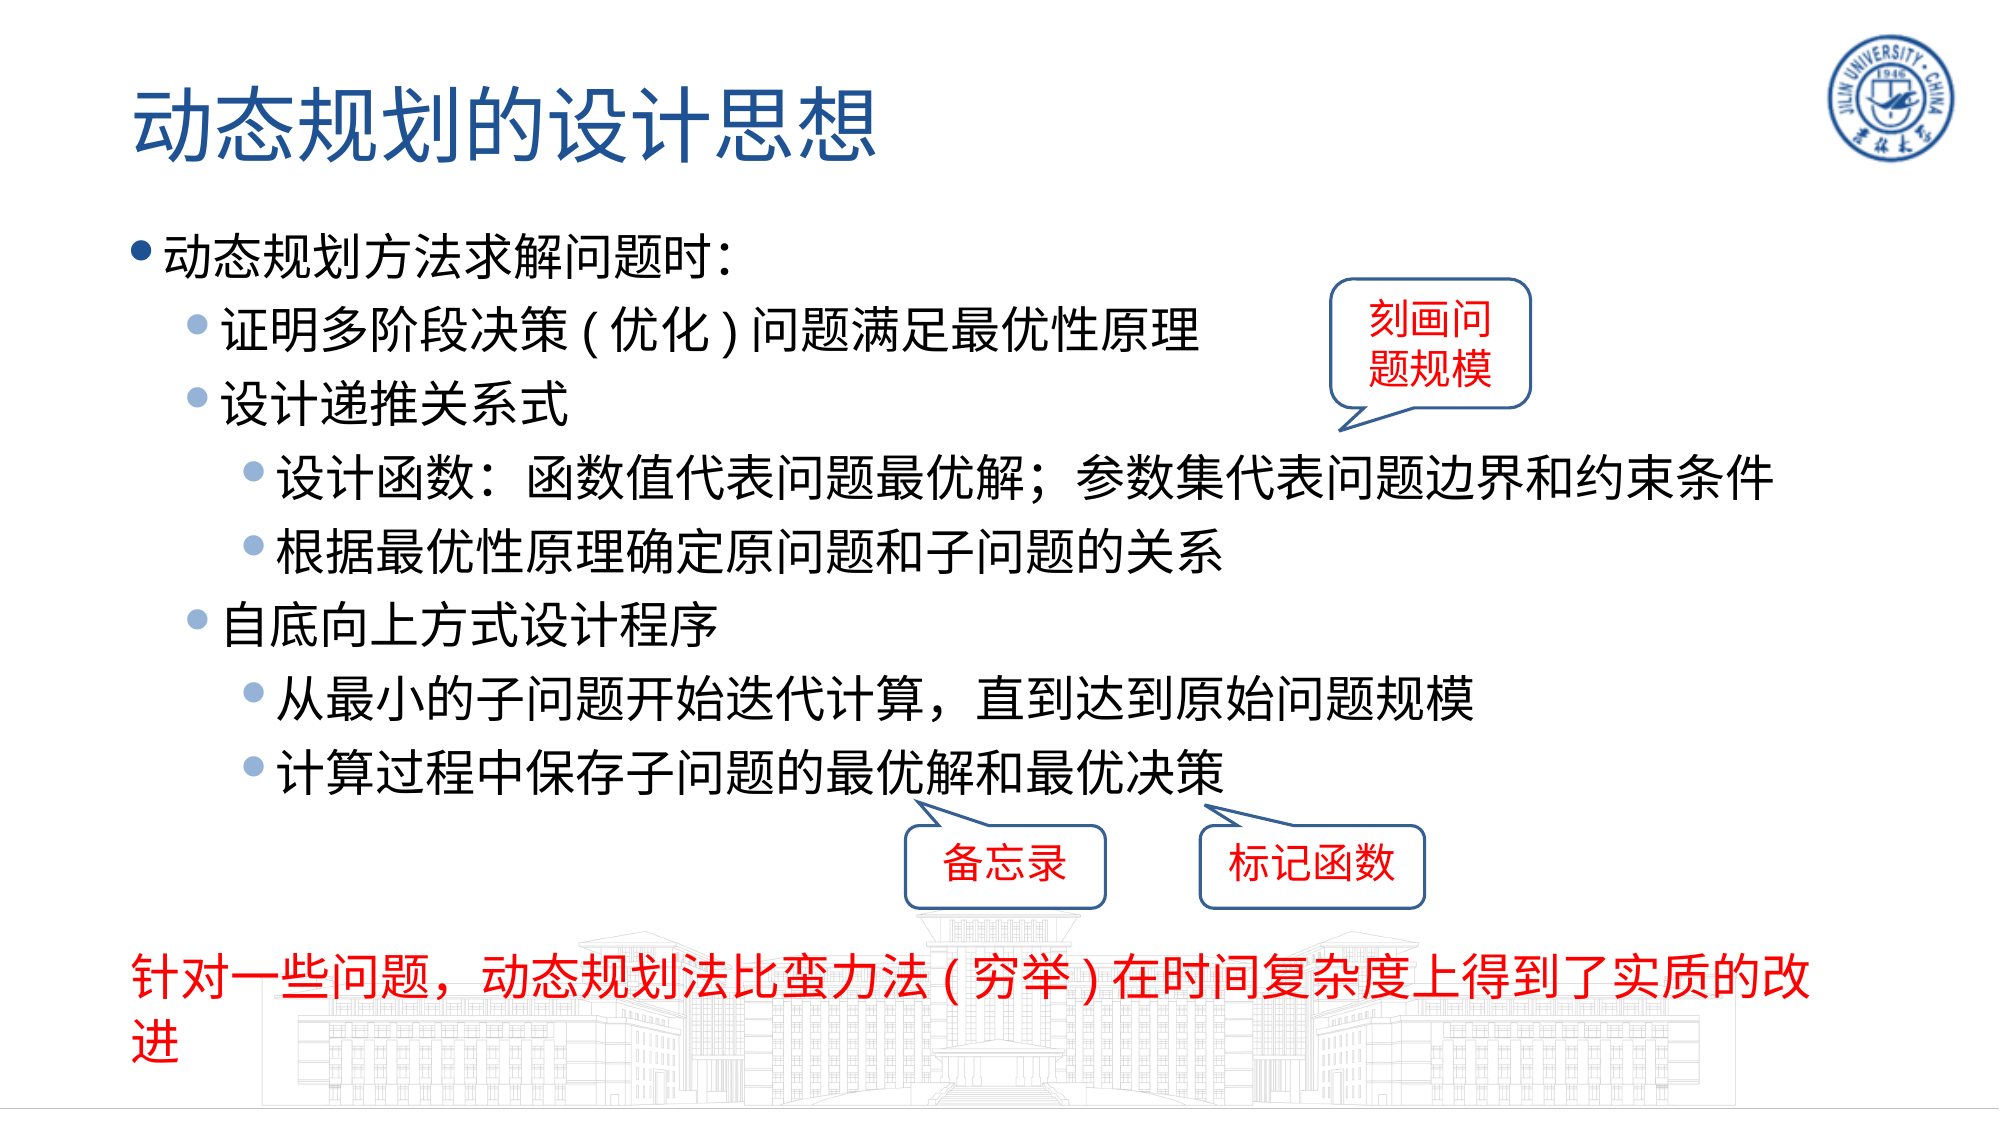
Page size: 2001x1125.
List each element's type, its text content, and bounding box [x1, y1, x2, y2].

picture [1824, 15, 1965, 173]
list 动态规划方法求解问题时： 证明多阶段决策(优化)问题满足最优性原理 设计递推关系式 设计函数：函数值代表问题最优解；参数集代表问题边界和约束条件 根据最优性原理确定原问题和子问题的关系 自底向上方式设计程序 从最小的子问题开始迭代计算，直到达到原始问题规模 计算过程中保存子问题的最优解和最优决策 [113, 211, 1850, 921]
text_box 标记函数 [1200, 804, 1425, 909]
text_box 备忘录 [905, 802, 1106, 909]
title 动态规划的设计思想 [115, 30, 1841, 211]
text_box 针对一些问题，动态规划法比蛮力法(穷举)在时间复杂度上得到了实质的改进 [115, 931, 1854, 1037]
table_cell [0, 897, 1999, 1109]
text_box 刻画问题规模 [1330, 278, 1531, 432]
slide_number [1412, 1042, 1863, 1103]
